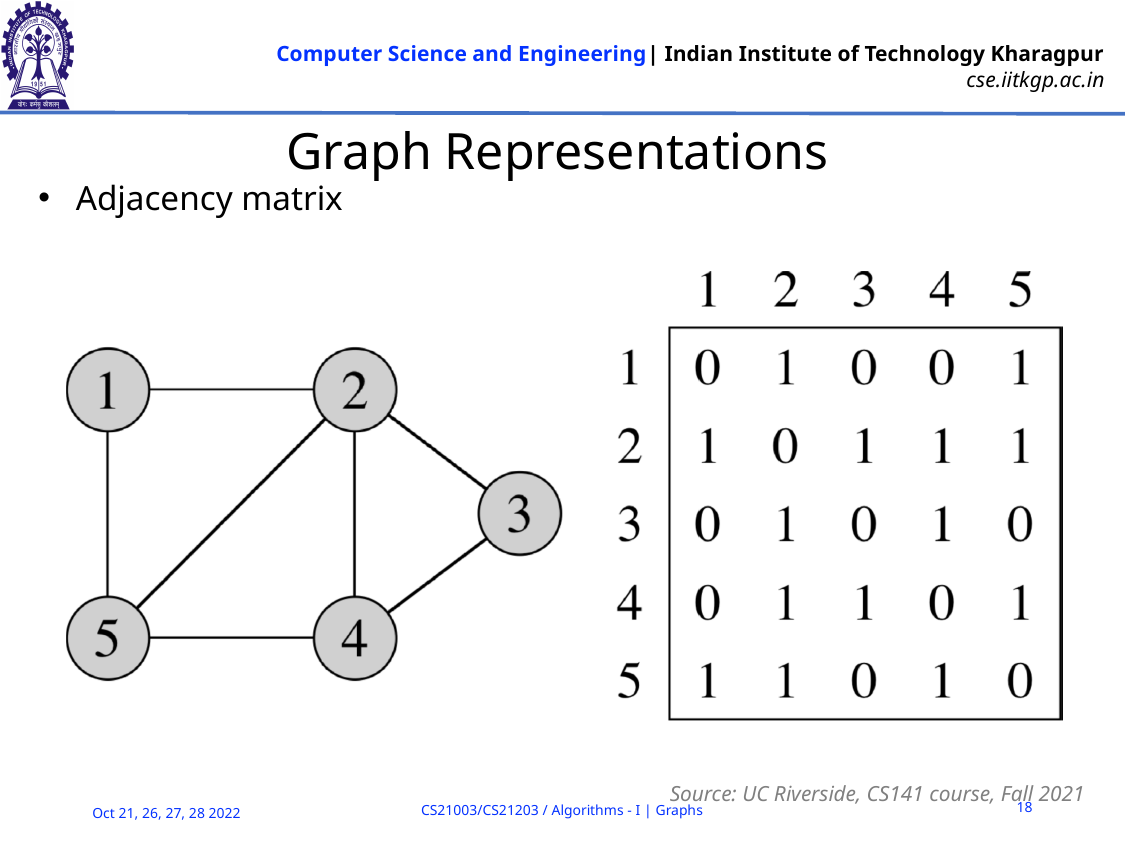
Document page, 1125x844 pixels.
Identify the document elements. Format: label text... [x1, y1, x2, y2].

footer CS21003/CS21203 / Algorithms - I | Graphs [185, 787, 940, 833]
slide_number 18 [992, 802, 1048, 831]
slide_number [77, 798, 274, 844]
picture [616, 271, 1067, 726]
text_box Adjacency matrix [23, 176, 1090, 786]
title Graph Representations [35, 78, 1078, 176]
picture [58, 345, 563, 684]
text_box Source: UC Riverside, CS141 course, Fall 2021 [655, 776, 1121, 802]
picture [1, 1, 74, 110]
